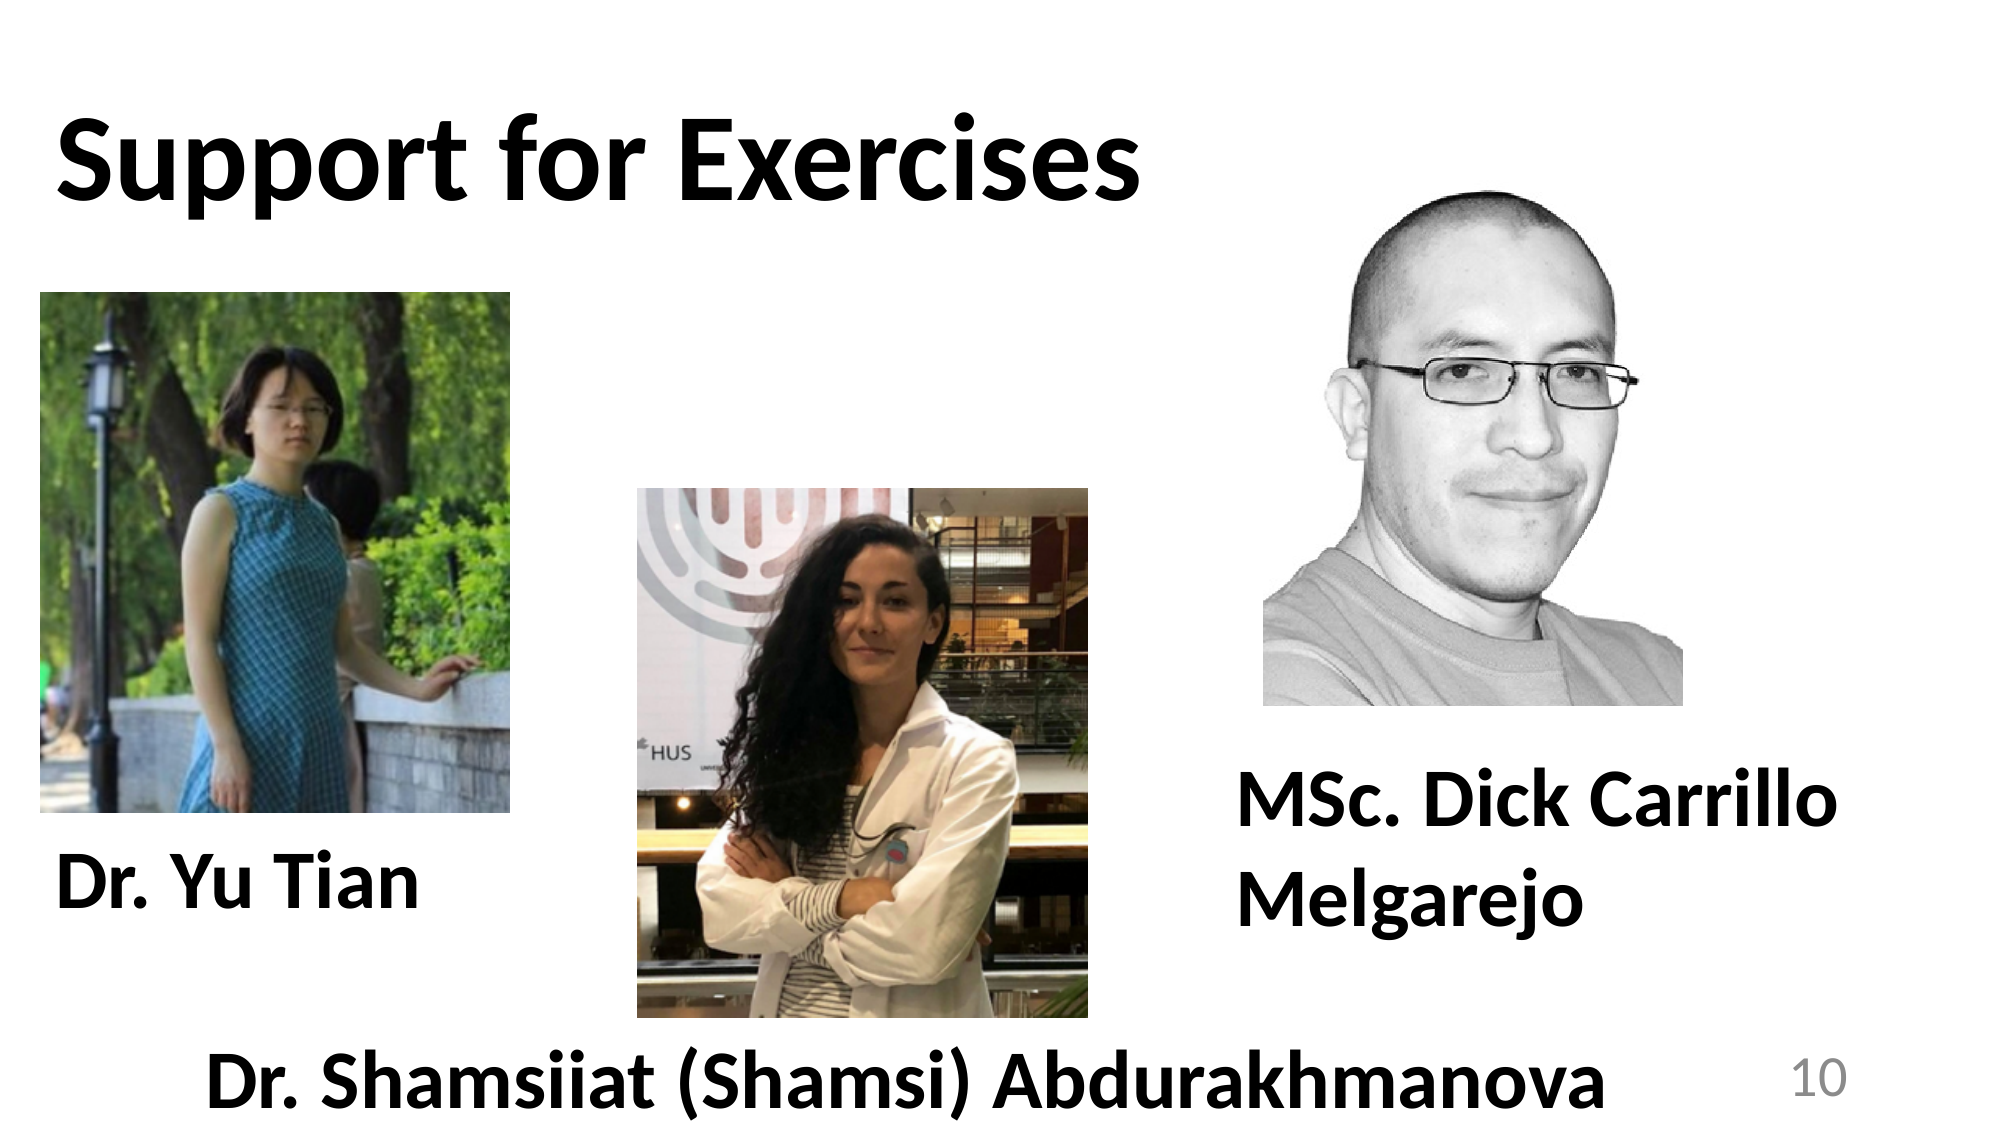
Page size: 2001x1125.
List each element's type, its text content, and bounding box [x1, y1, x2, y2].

text_box MSc. Dick Carrillo Melgarejo [1220, 735, 1874, 951]
picture [637, 488, 1088, 1019]
picture [1263, 172, 1683, 706]
slide_number 10 [1769, 1042, 1863, 1103]
text_box Support for Exercises Dr. Yu Tian Dr. Shamsiiat (Shamsi) Abdurakhmanova [40, 67, 1769, 1125]
picture [40, 292, 510, 813]
